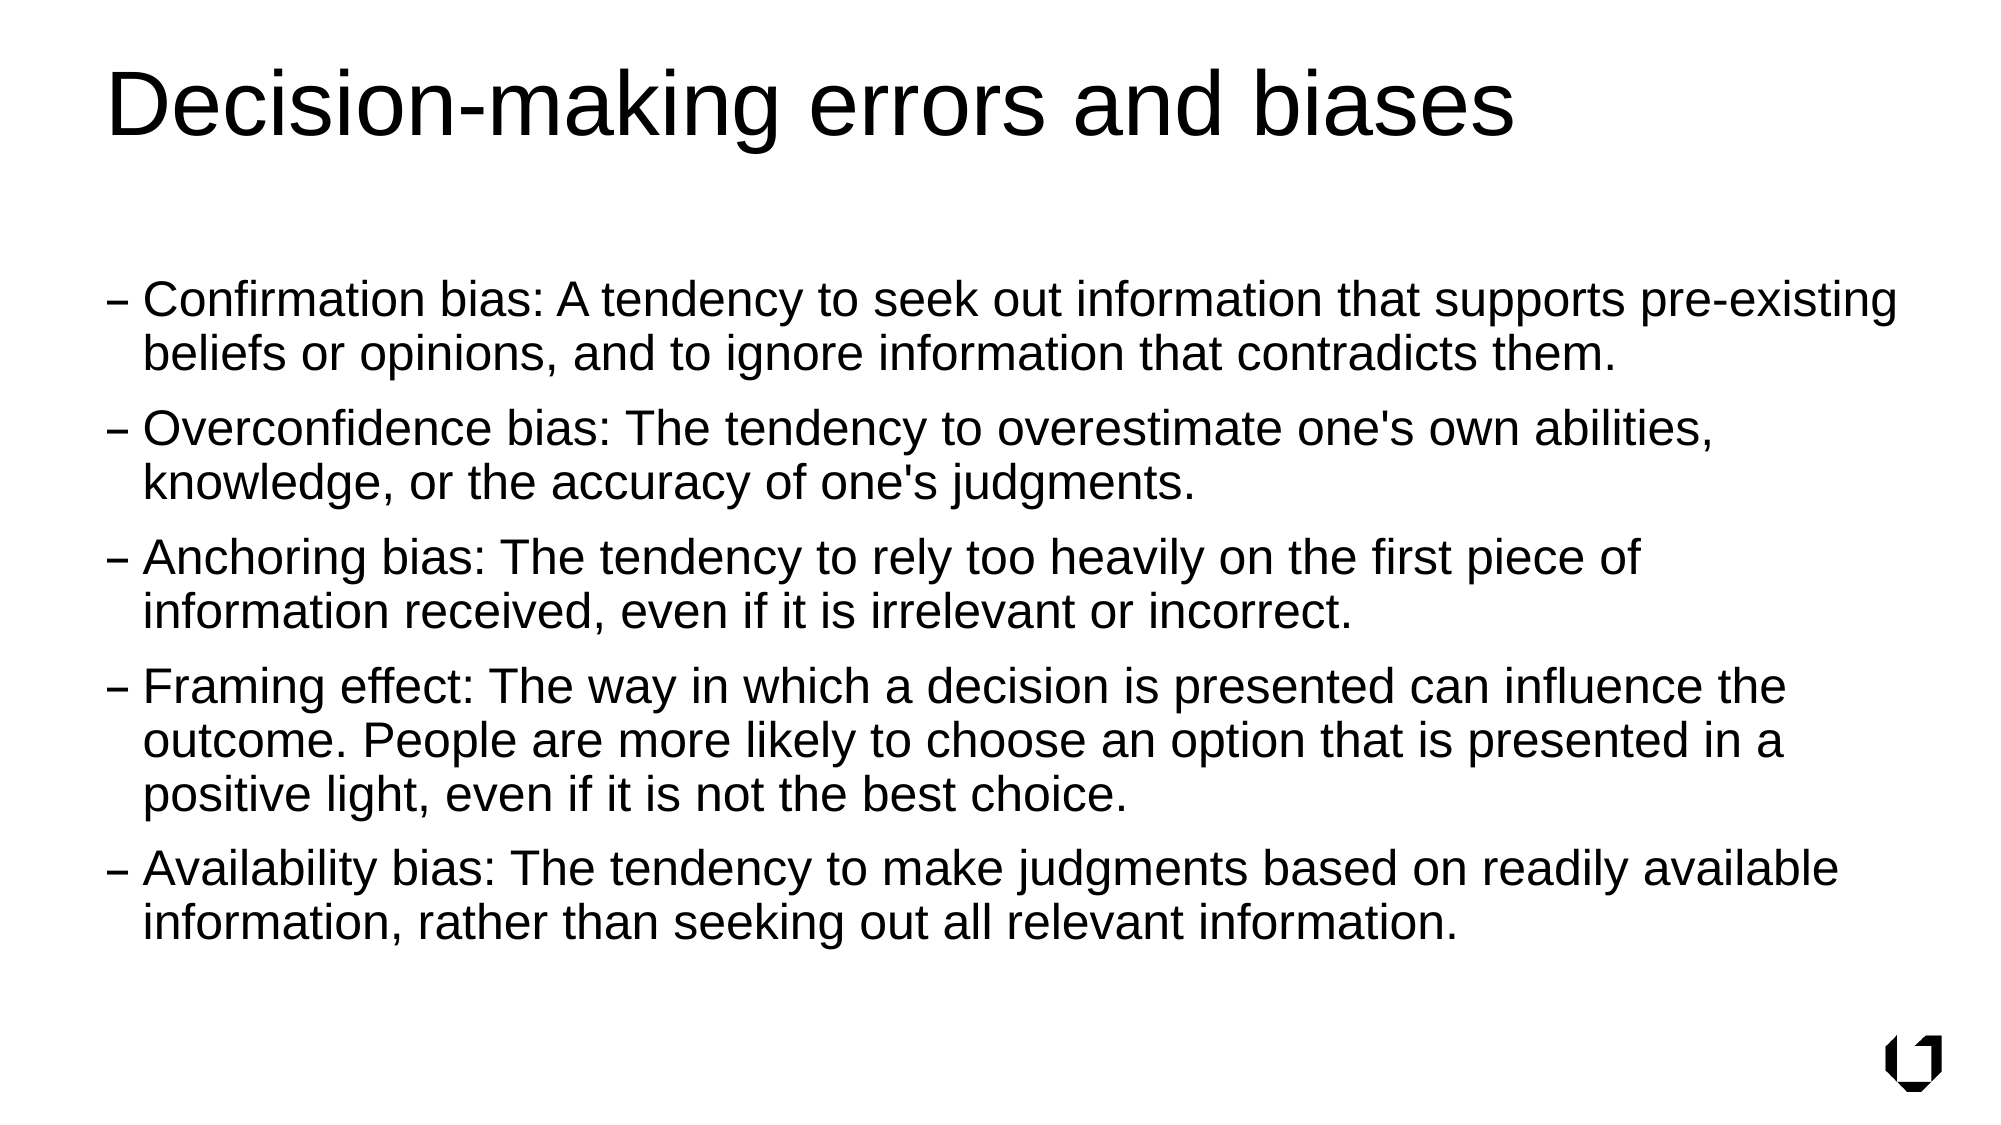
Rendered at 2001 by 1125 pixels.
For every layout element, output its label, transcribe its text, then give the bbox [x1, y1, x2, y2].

picture [1885, 1035, 1942, 1092]
list Confirmation bias: A tendency to seek out information that supports pre-existing beliefs or opinions, and to ignore information that contradicts them. Overconfidence bias: The tendency to overestimate one's own abilities, knowledge, or the accuracy of one's judgments. Anchoring bias: The tendency to rely too heavily on the first piece of information received, even if it is irrelevant or incorrect. Framing effect: The way in which a decision is presented can influence the outcome. People are more likely to choose an option that is presented in a positive light, even if it is not the best choice. Availability bias: The tendency to make judgments based on readily available information, rather than seeking out all relevant information. [90, 266, 1916, 1016]
title Decision-making errors and biases [90, 48, 1916, 266]
